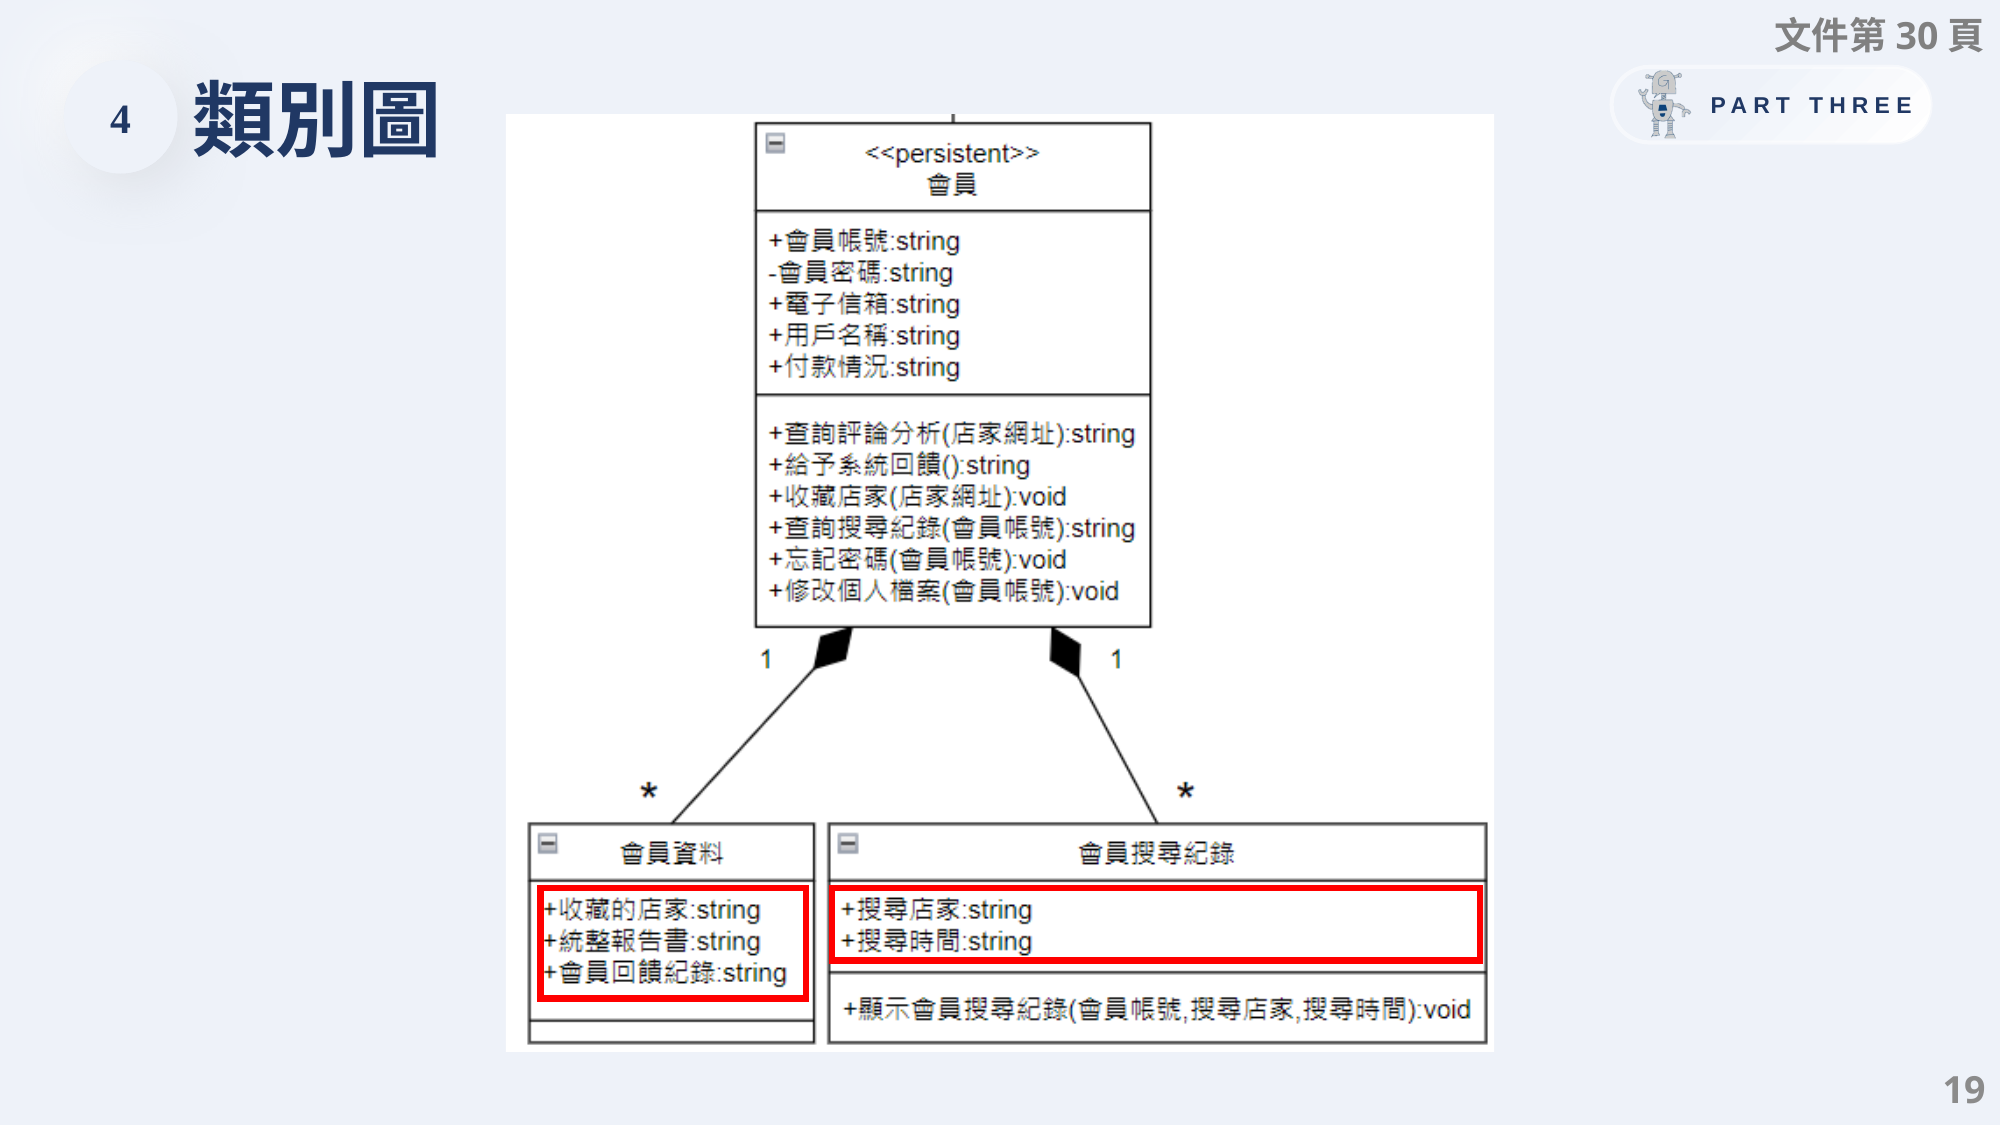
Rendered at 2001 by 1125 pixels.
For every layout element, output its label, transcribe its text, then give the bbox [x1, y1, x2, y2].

text_box 類別圖 [177, 60, 753, 175]
picture [1625, 62, 1702, 147]
picture [505, 114, 1495, 1052]
slide_number 19 [1550, 1061, 2000, 1122]
text_box 文件第30頁 [1759, 4, 2000, 110]
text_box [63, 60, 178, 174]
